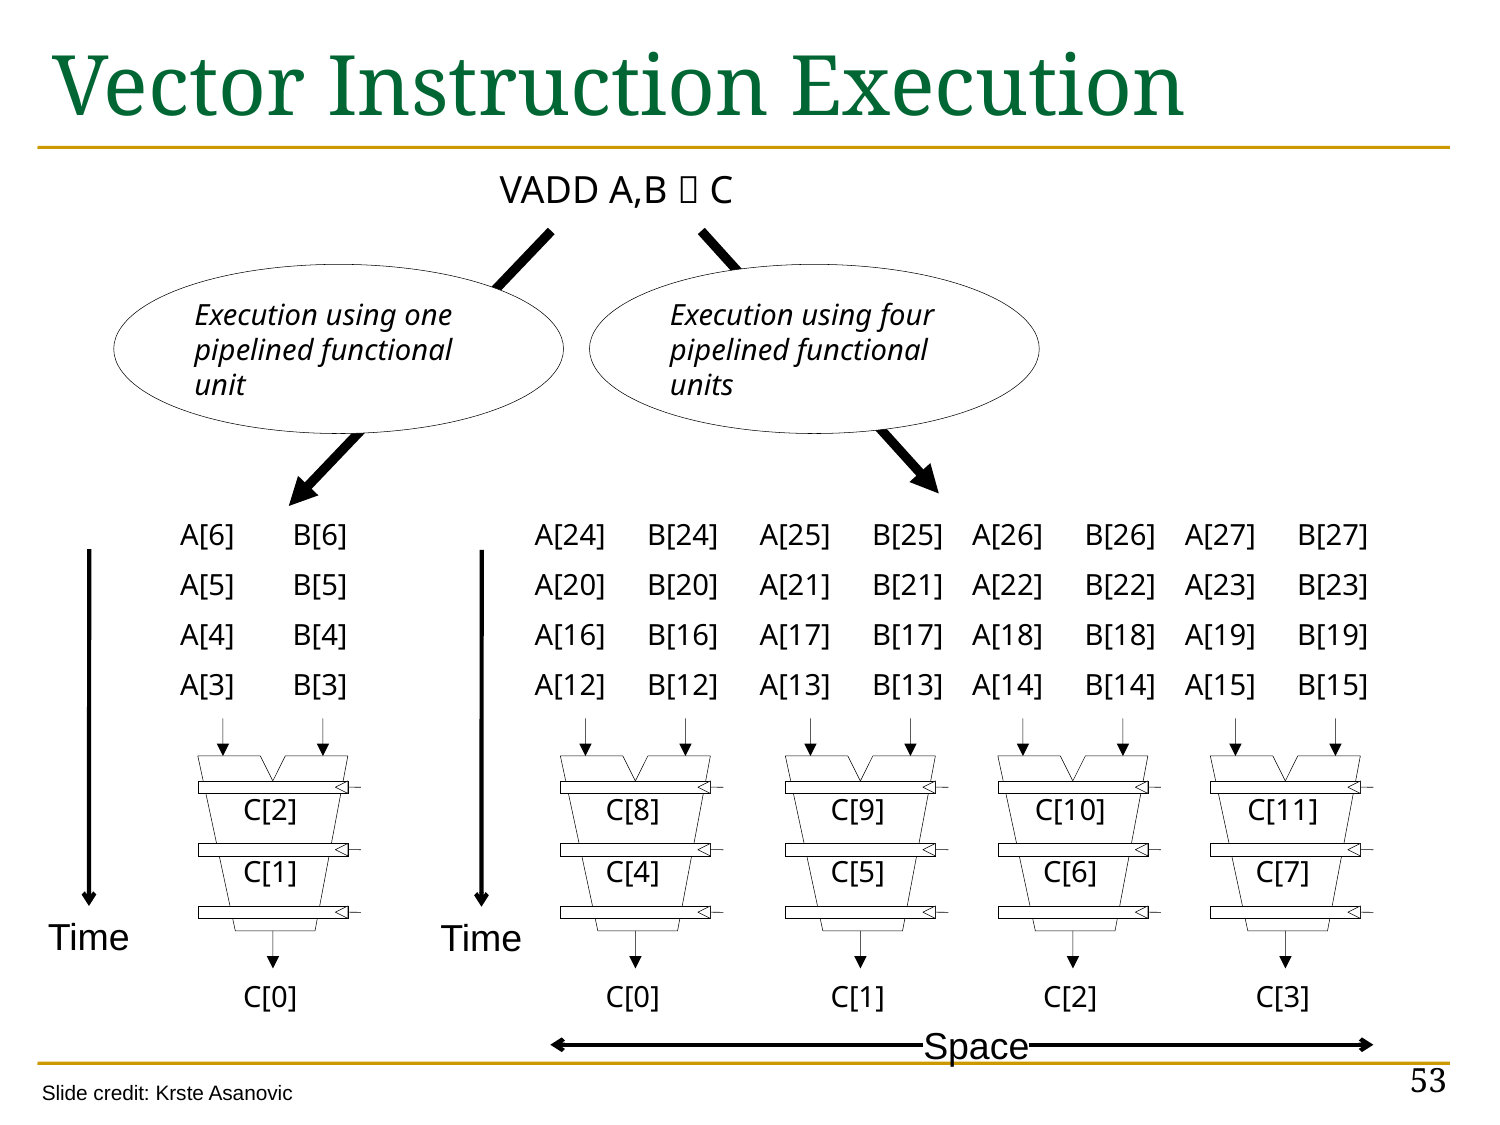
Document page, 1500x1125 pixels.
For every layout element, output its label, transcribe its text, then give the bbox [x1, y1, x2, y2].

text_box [113, 230, 512, 1022]
text_box Space [908, 1030, 1045, 1075]
text_box Slide credit: Krste Asanovic [27, 1072, 308, 1112]
text_box Time [33, 905, 108, 966]
slide_number 53 [1111, 1036, 1462, 1112]
text_box VADD A,B  C [484, 158, 749, 219]
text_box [513, 230, 1391, 1022]
title Vector Instruction Execution [37, 24, 1450, 200]
